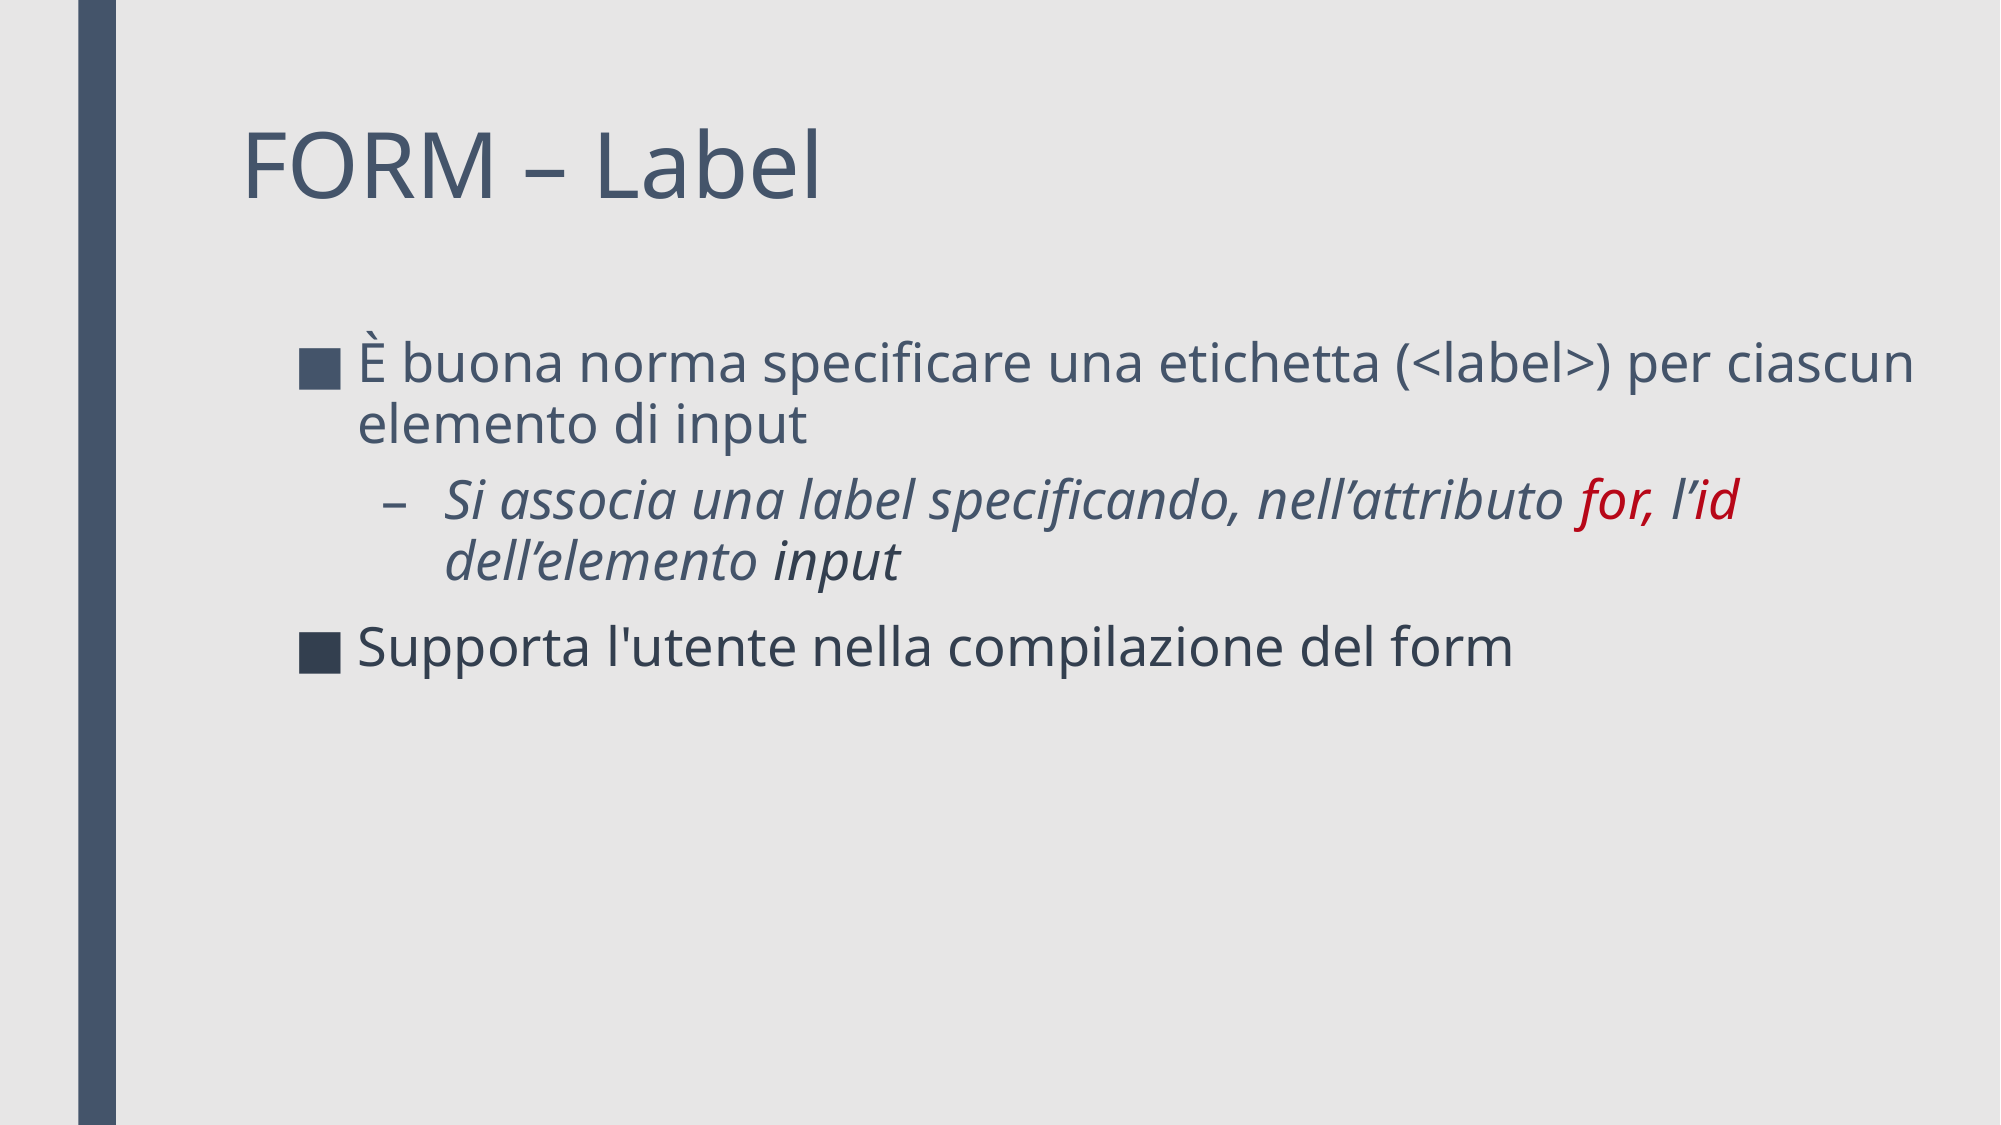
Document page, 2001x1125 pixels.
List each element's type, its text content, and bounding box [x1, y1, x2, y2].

title FORM – Label [225, 112, 1800, 357]
list È buona norma specificare una etichetta (<label>) per ciascun elemento di input Si associa una label specificando, nell’attributo for, l’id dell’elemento input Supporta l'utente nella compilazione del form [279, 326, 1969, 1125]
